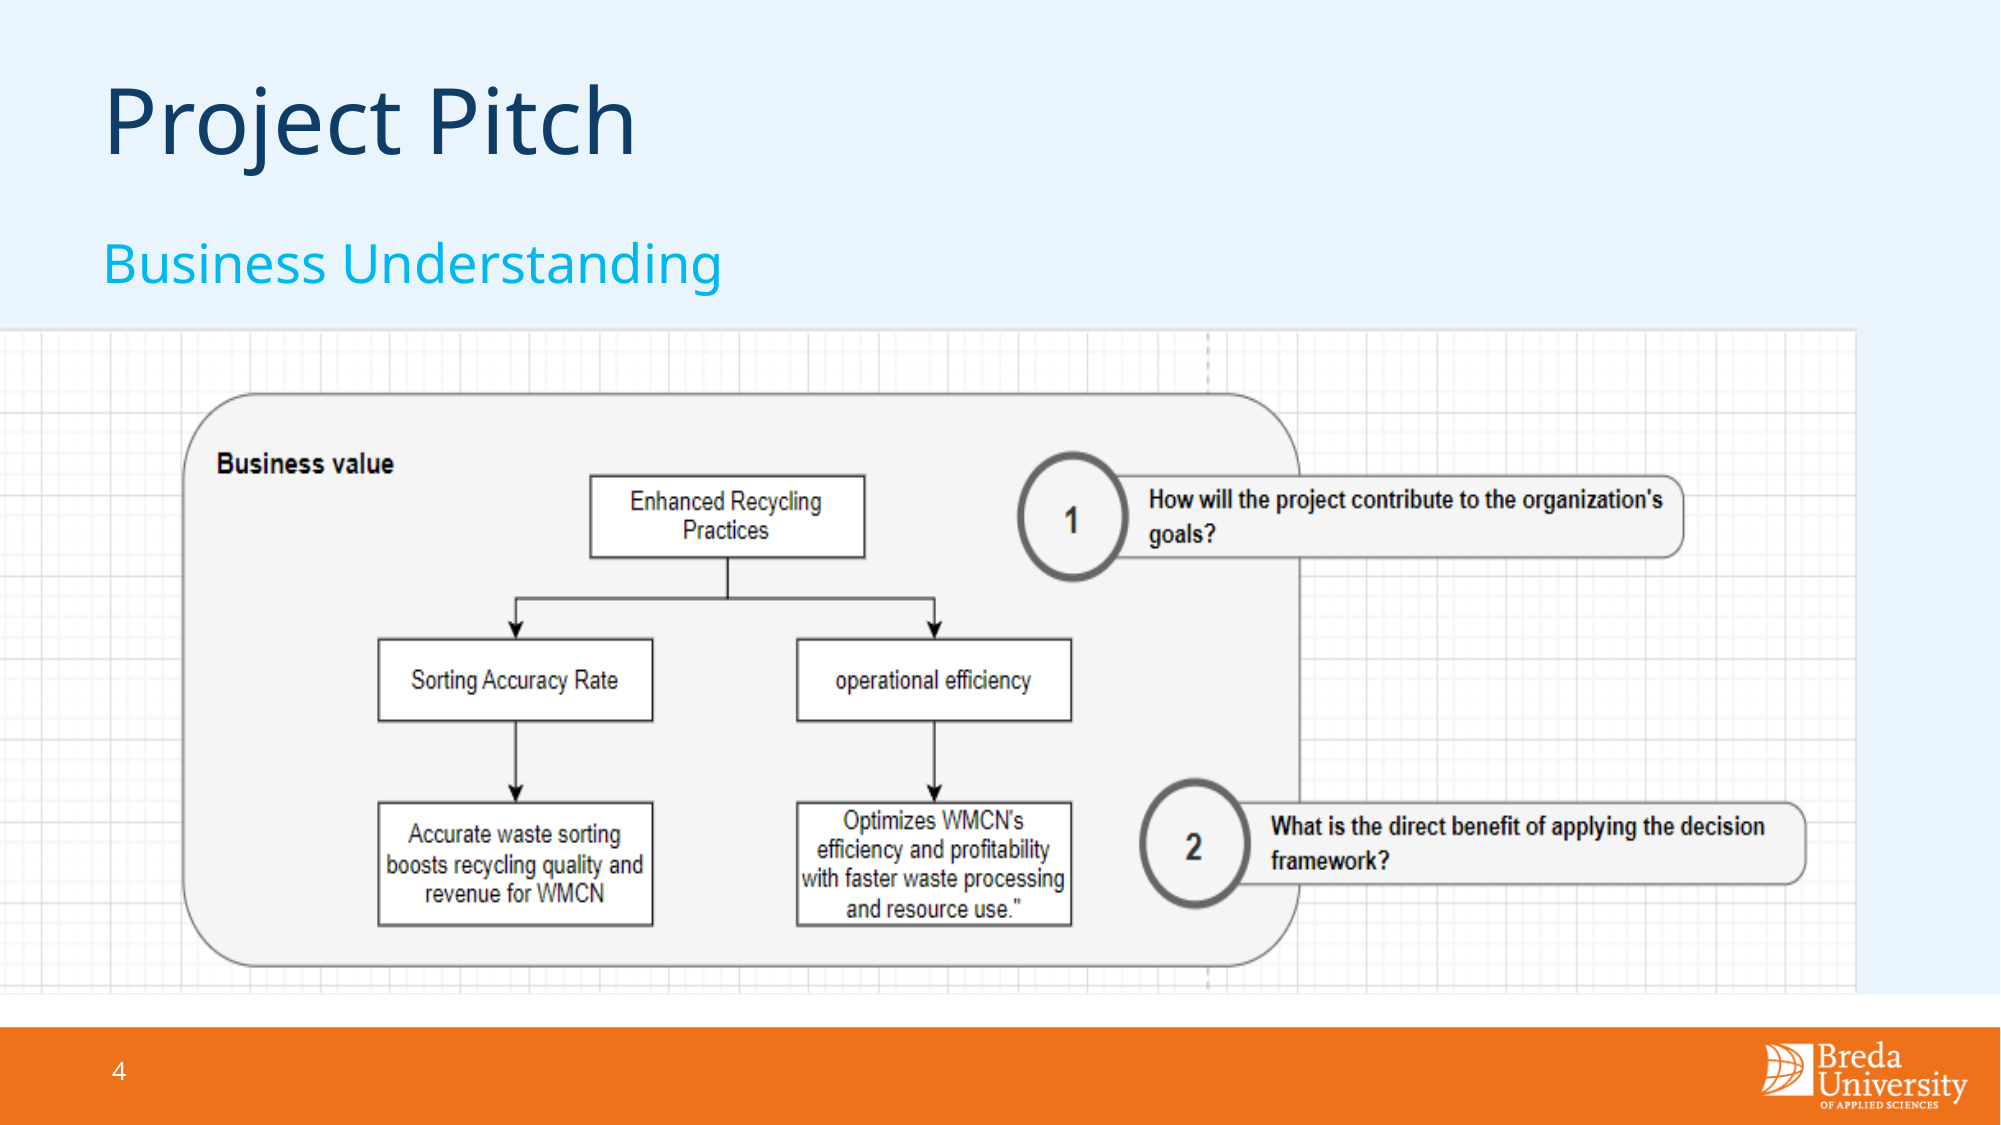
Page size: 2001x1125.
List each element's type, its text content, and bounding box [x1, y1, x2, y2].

picture [0, 0, 2001, 1125]
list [0, 324, 1857, 993]
list Business Understanding [88, 229, 1917, 307]
slide_number 4 [97, 1042, 198, 1103]
title Project Pitch [88, 67, 1917, 210]
